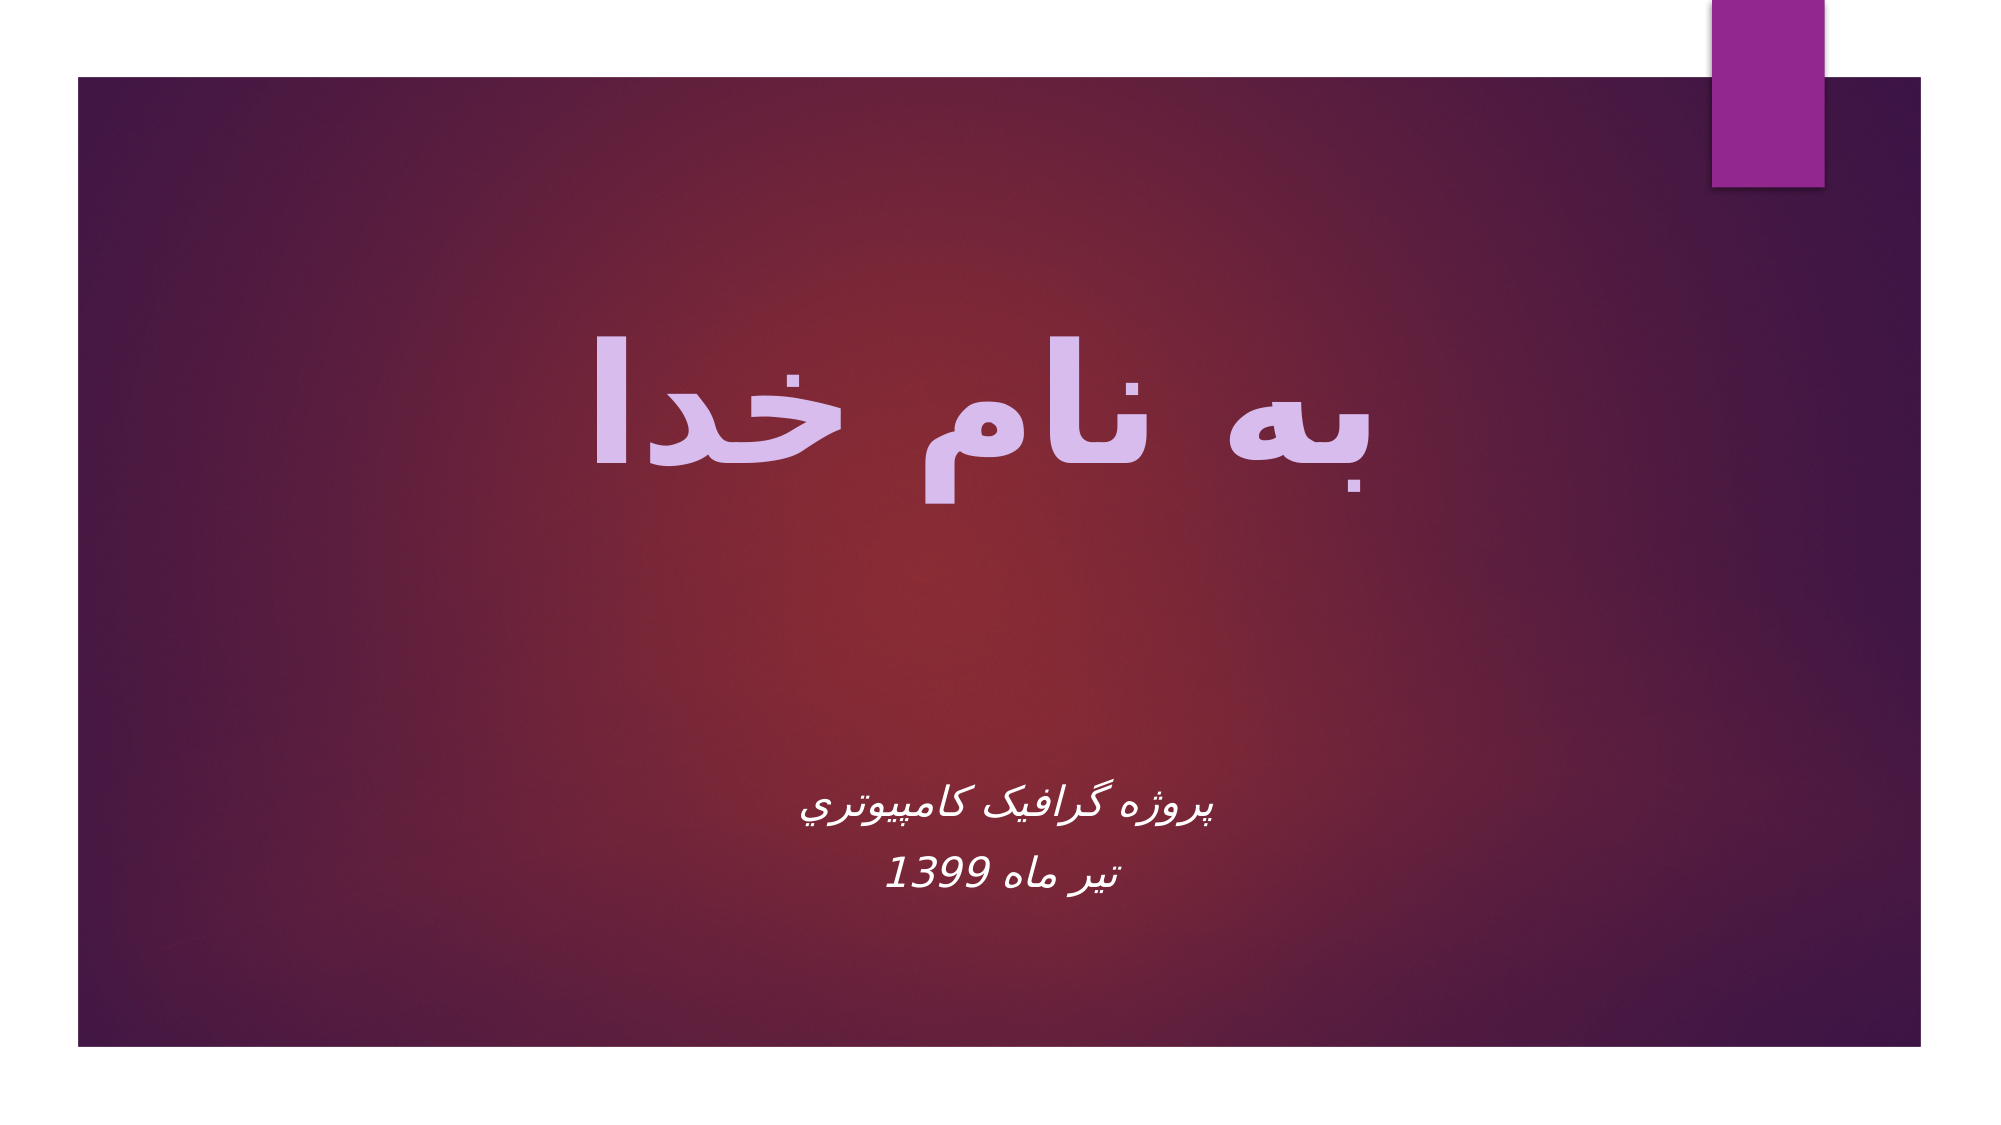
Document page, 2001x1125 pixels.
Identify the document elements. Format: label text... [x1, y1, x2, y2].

title به نام خدا [115, 279, 1851, 505]
subtitle پروژه گرافيک کامپيوتري تير ماه 1399 [132, 767, 1868, 992]
